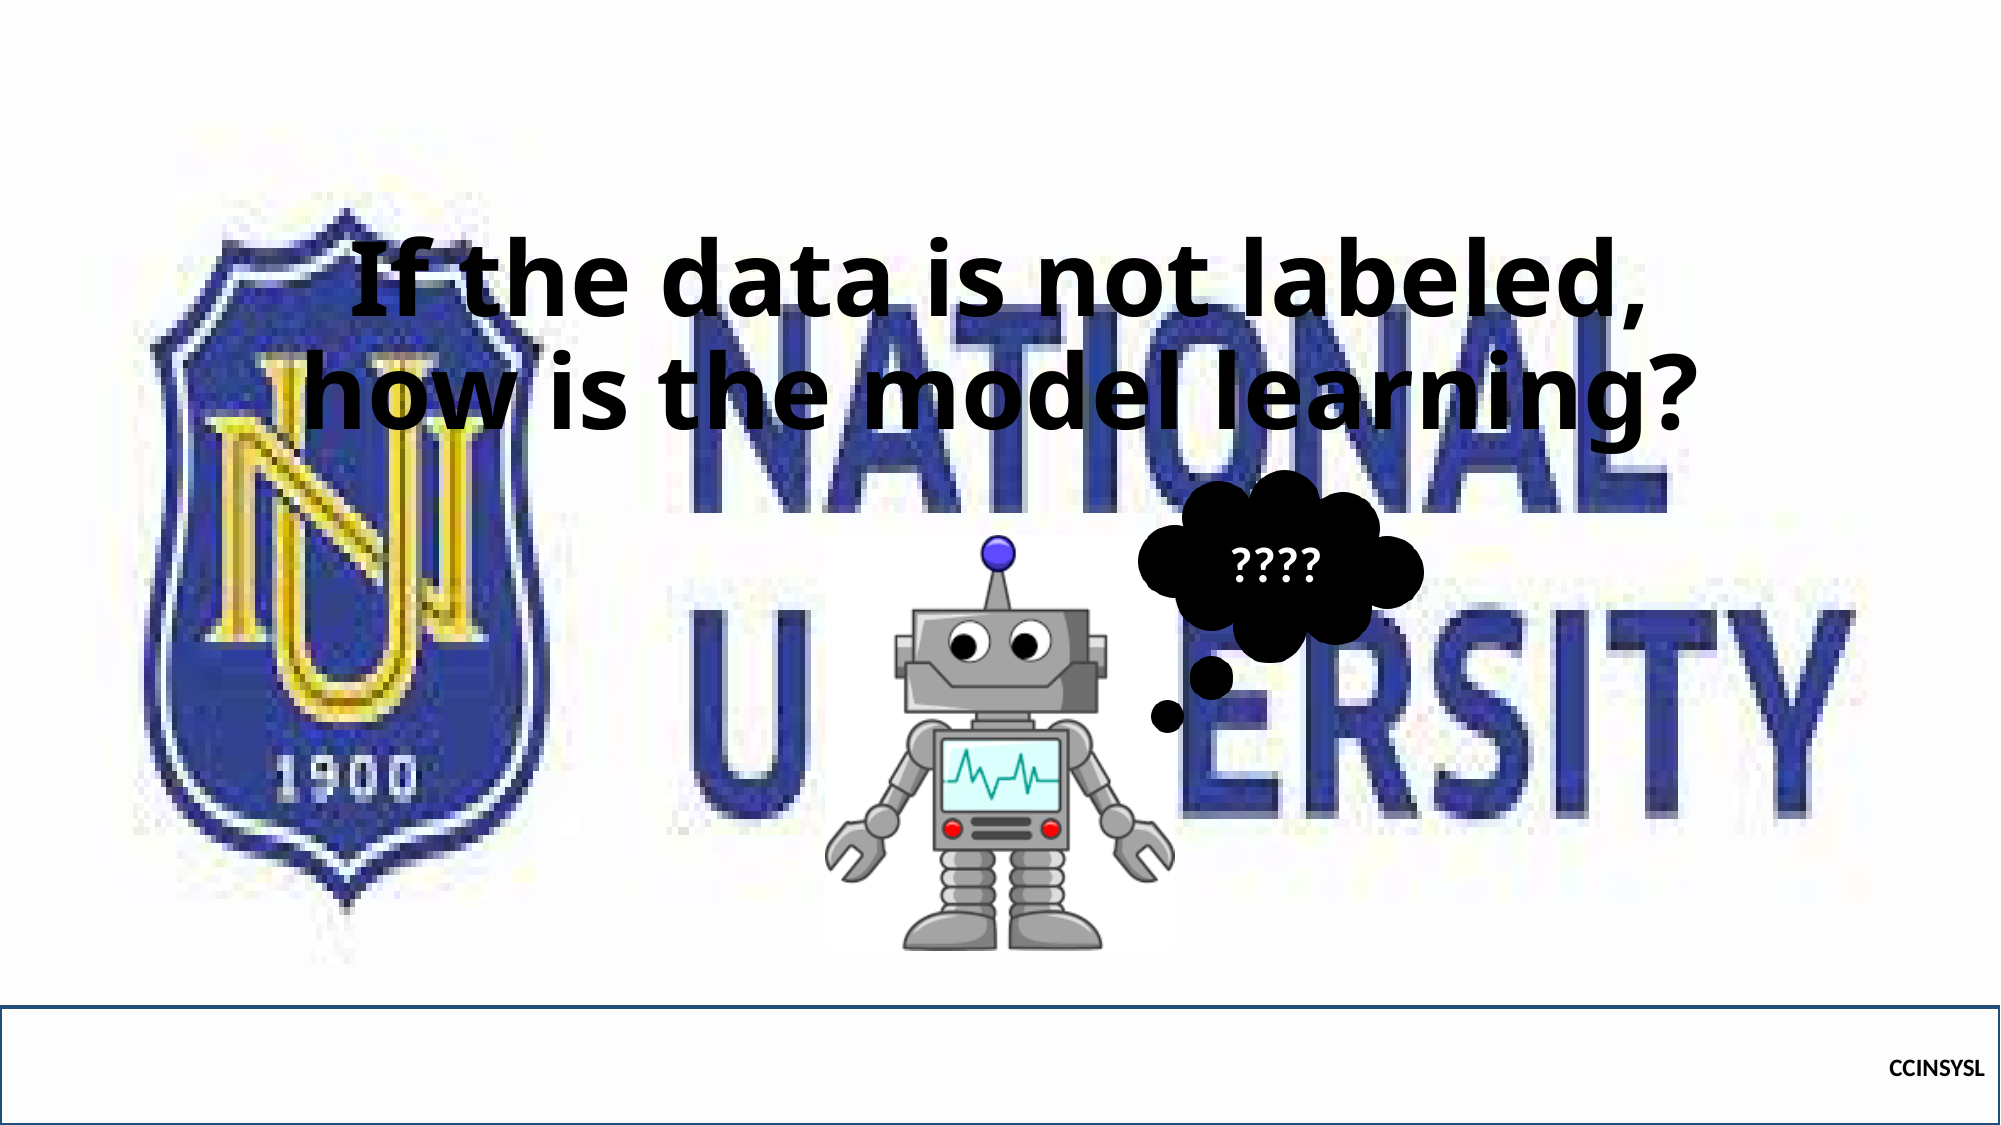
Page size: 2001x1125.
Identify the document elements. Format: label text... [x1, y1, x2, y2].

footer CCINSYSL [0, 1007, 2000, 1125]
picture [0, 0, 2000, 1007]
title If the data is not labeled, how is the model learning? [249, 174, 1750, 460]
